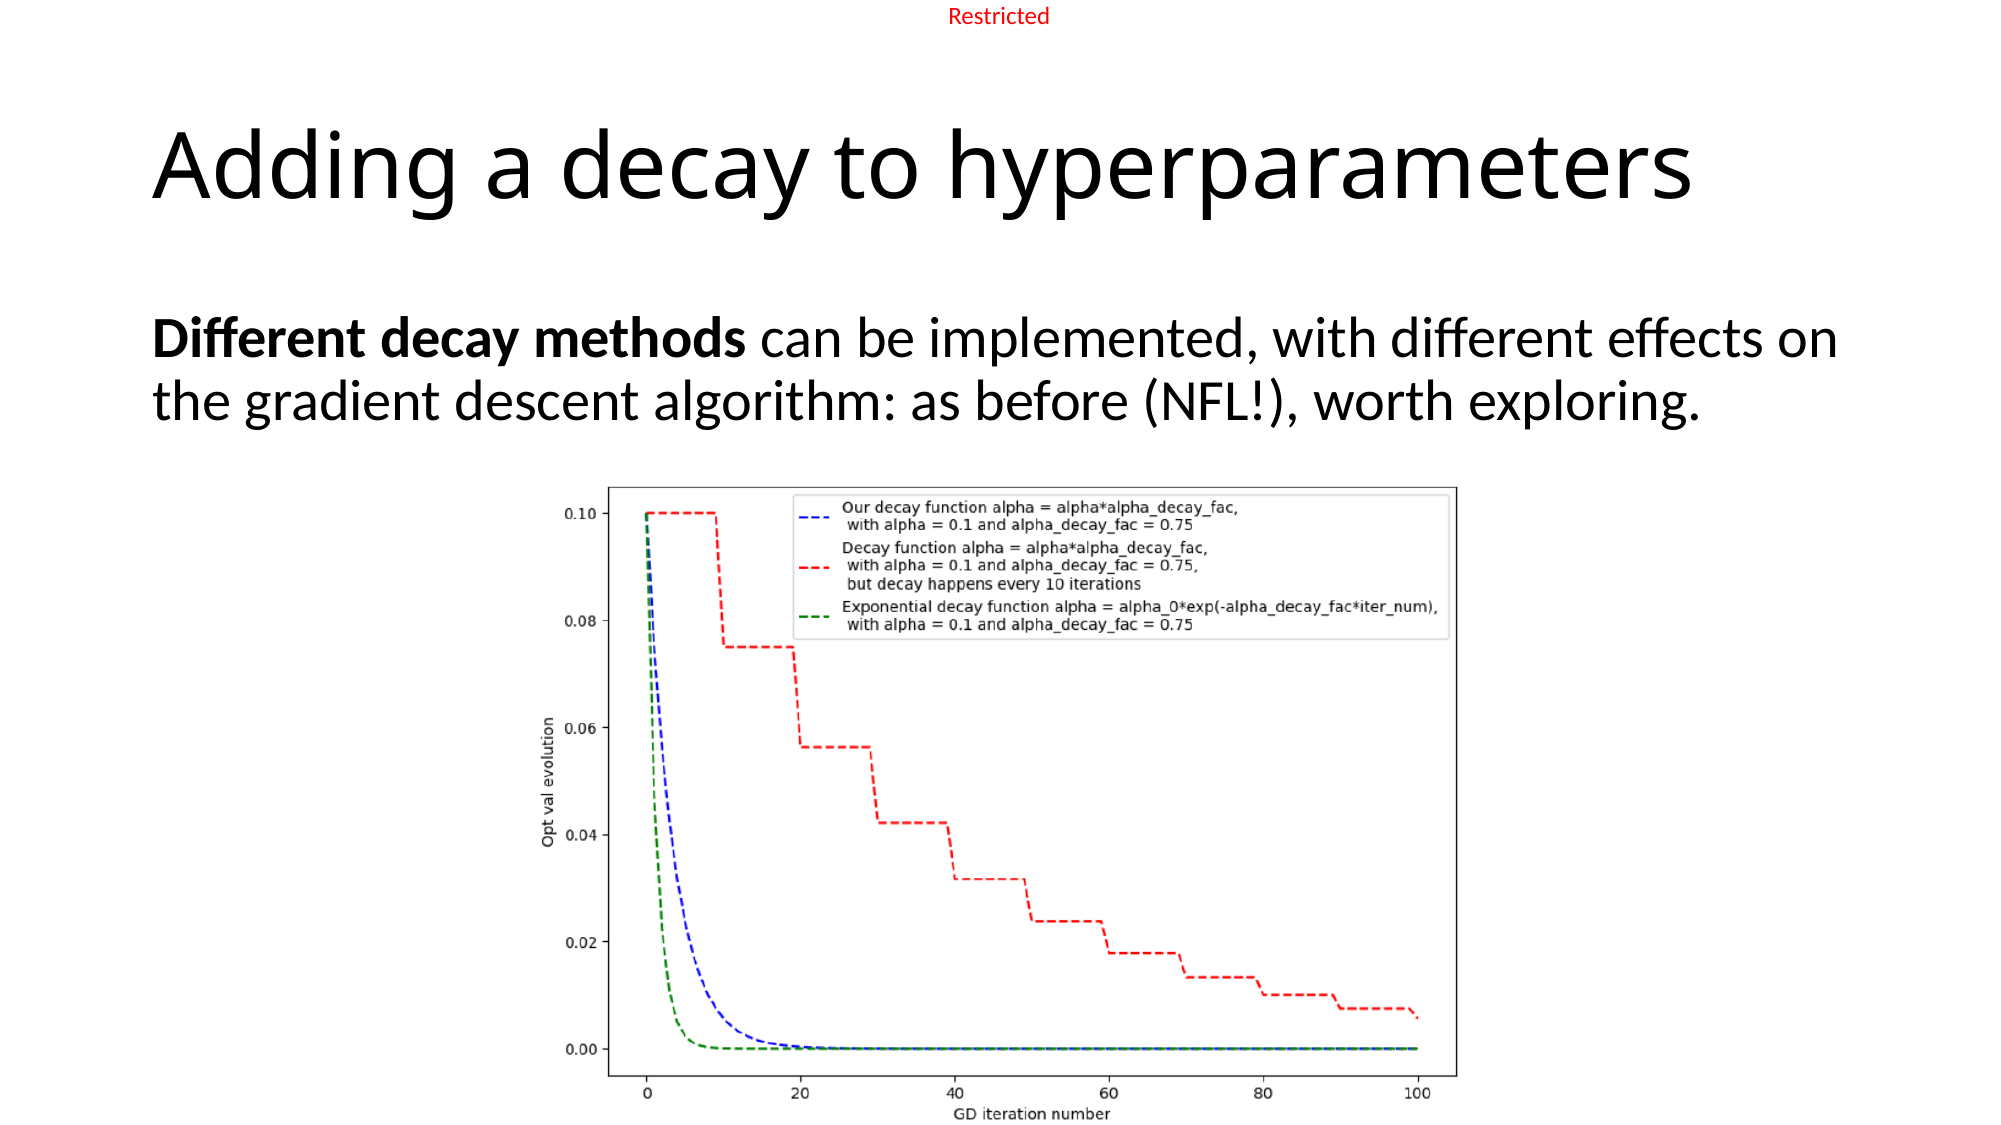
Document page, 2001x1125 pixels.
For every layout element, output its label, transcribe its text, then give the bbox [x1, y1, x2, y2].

list Different decay methods can be implemented, with different effects on the gradient descent algorithm: as before (NFL!), worth exploring. [137, 299, 1863, 1014]
picture [529, 477, 1471, 1125]
title Adding a decay to hyperparameters [137, 59, 1863, 278]
